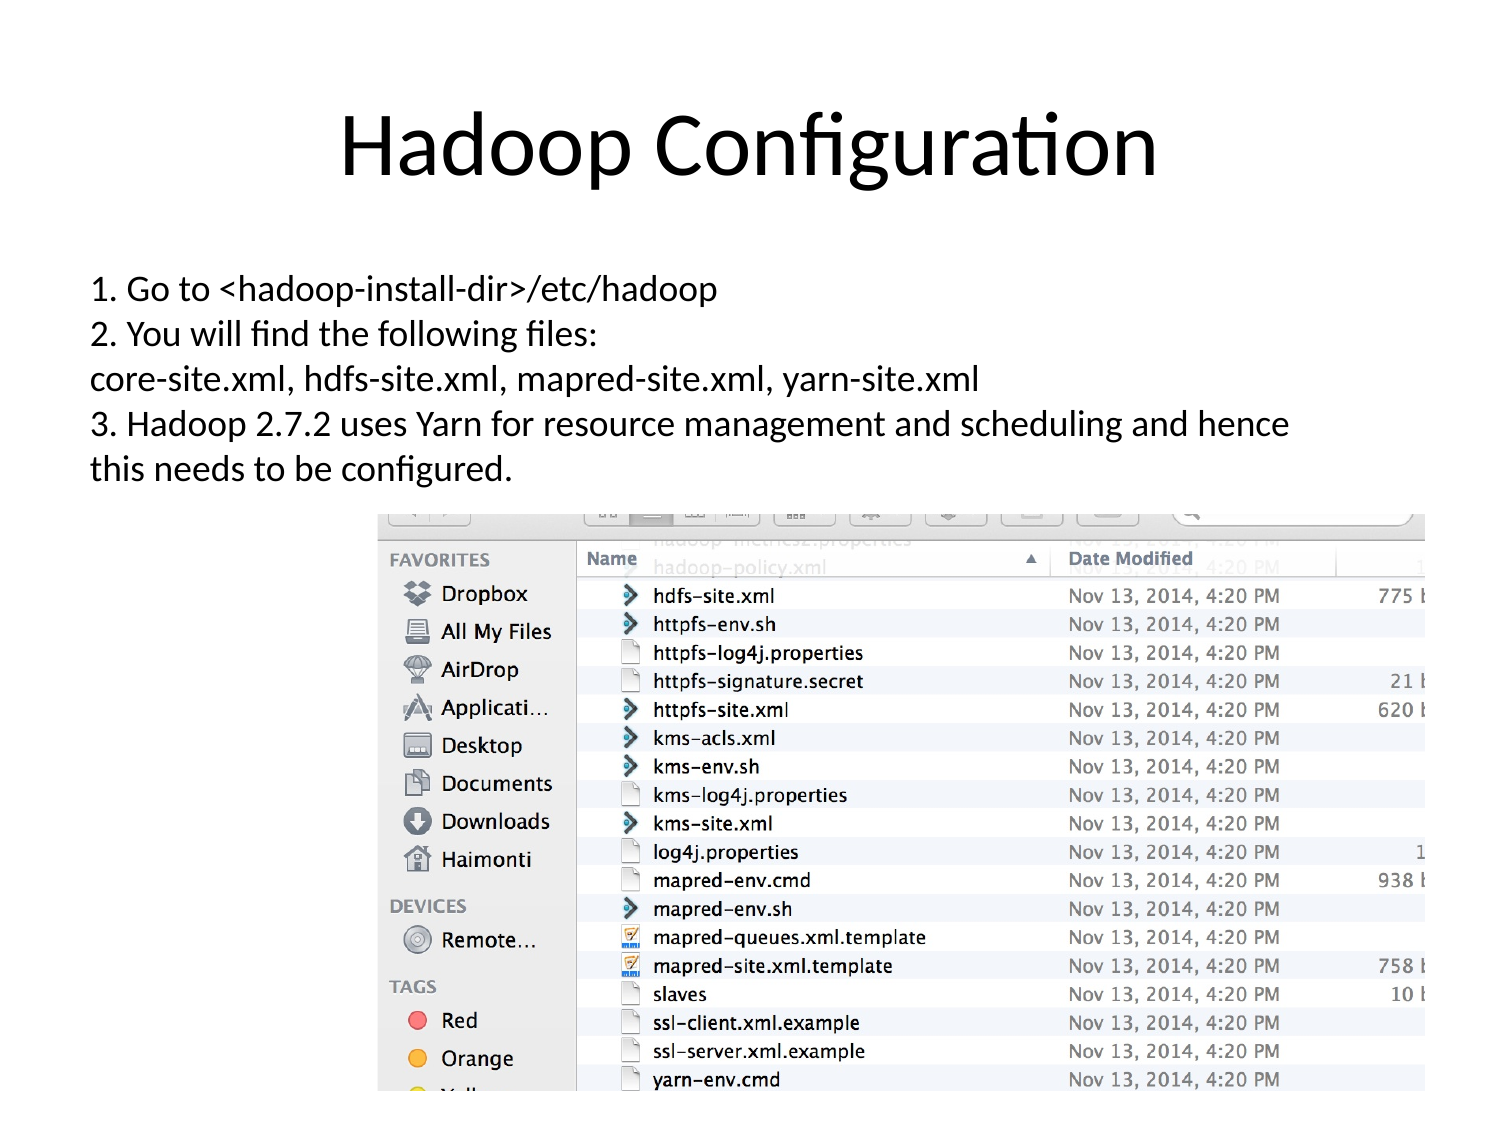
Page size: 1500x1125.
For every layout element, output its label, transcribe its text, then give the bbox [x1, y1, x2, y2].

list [377, 513, 1426, 1091]
title Hadoop Configuration [75, 45, 1425, 233]
text_box 1. Go to <hadoop-install-dir>/etc/hadoop 2. You will find the following files: core-site.xml, hdfs-site.xml, mapred-site.xml, yarn-site.xml 3. Hadoop 2.7.2 uses Yarn for resource management and scheduling and hence this needs to be configured. [75, 256, 1367, 542]
